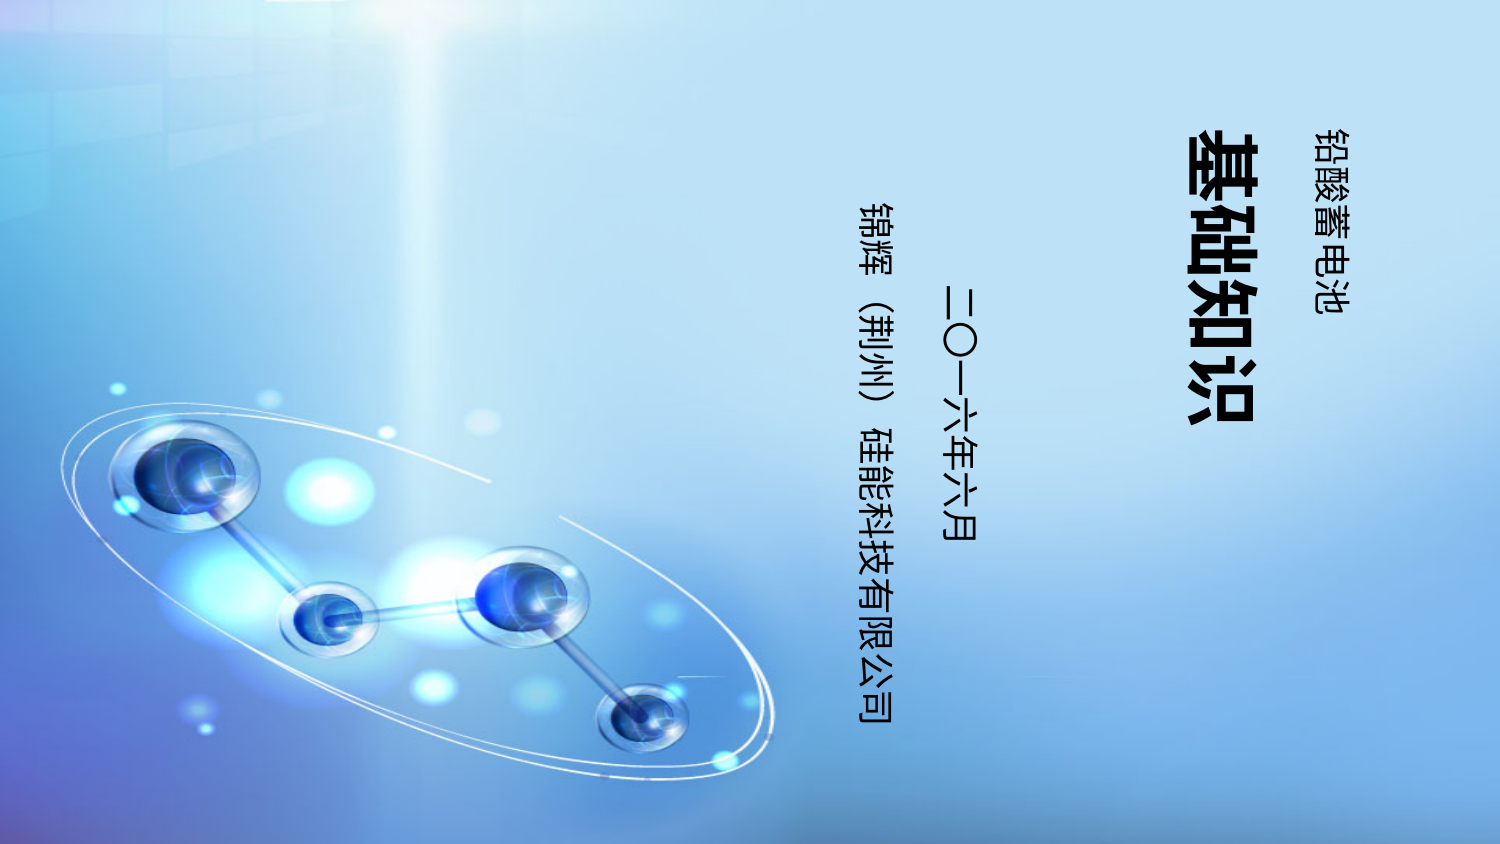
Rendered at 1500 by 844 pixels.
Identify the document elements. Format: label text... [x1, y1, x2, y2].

text_box 铅酸蓄电池 [1287, 114, 1364, 589]
text_box 基础知识 [1156, 114, 1278, 510]
text_box 锦辉（荆州）硅能科技有限公司 [832, 187, 908, 774]
picture [0, 0, 1500, 844]
text_box 二〇一六年六月 [916, 269, 992, 774]
